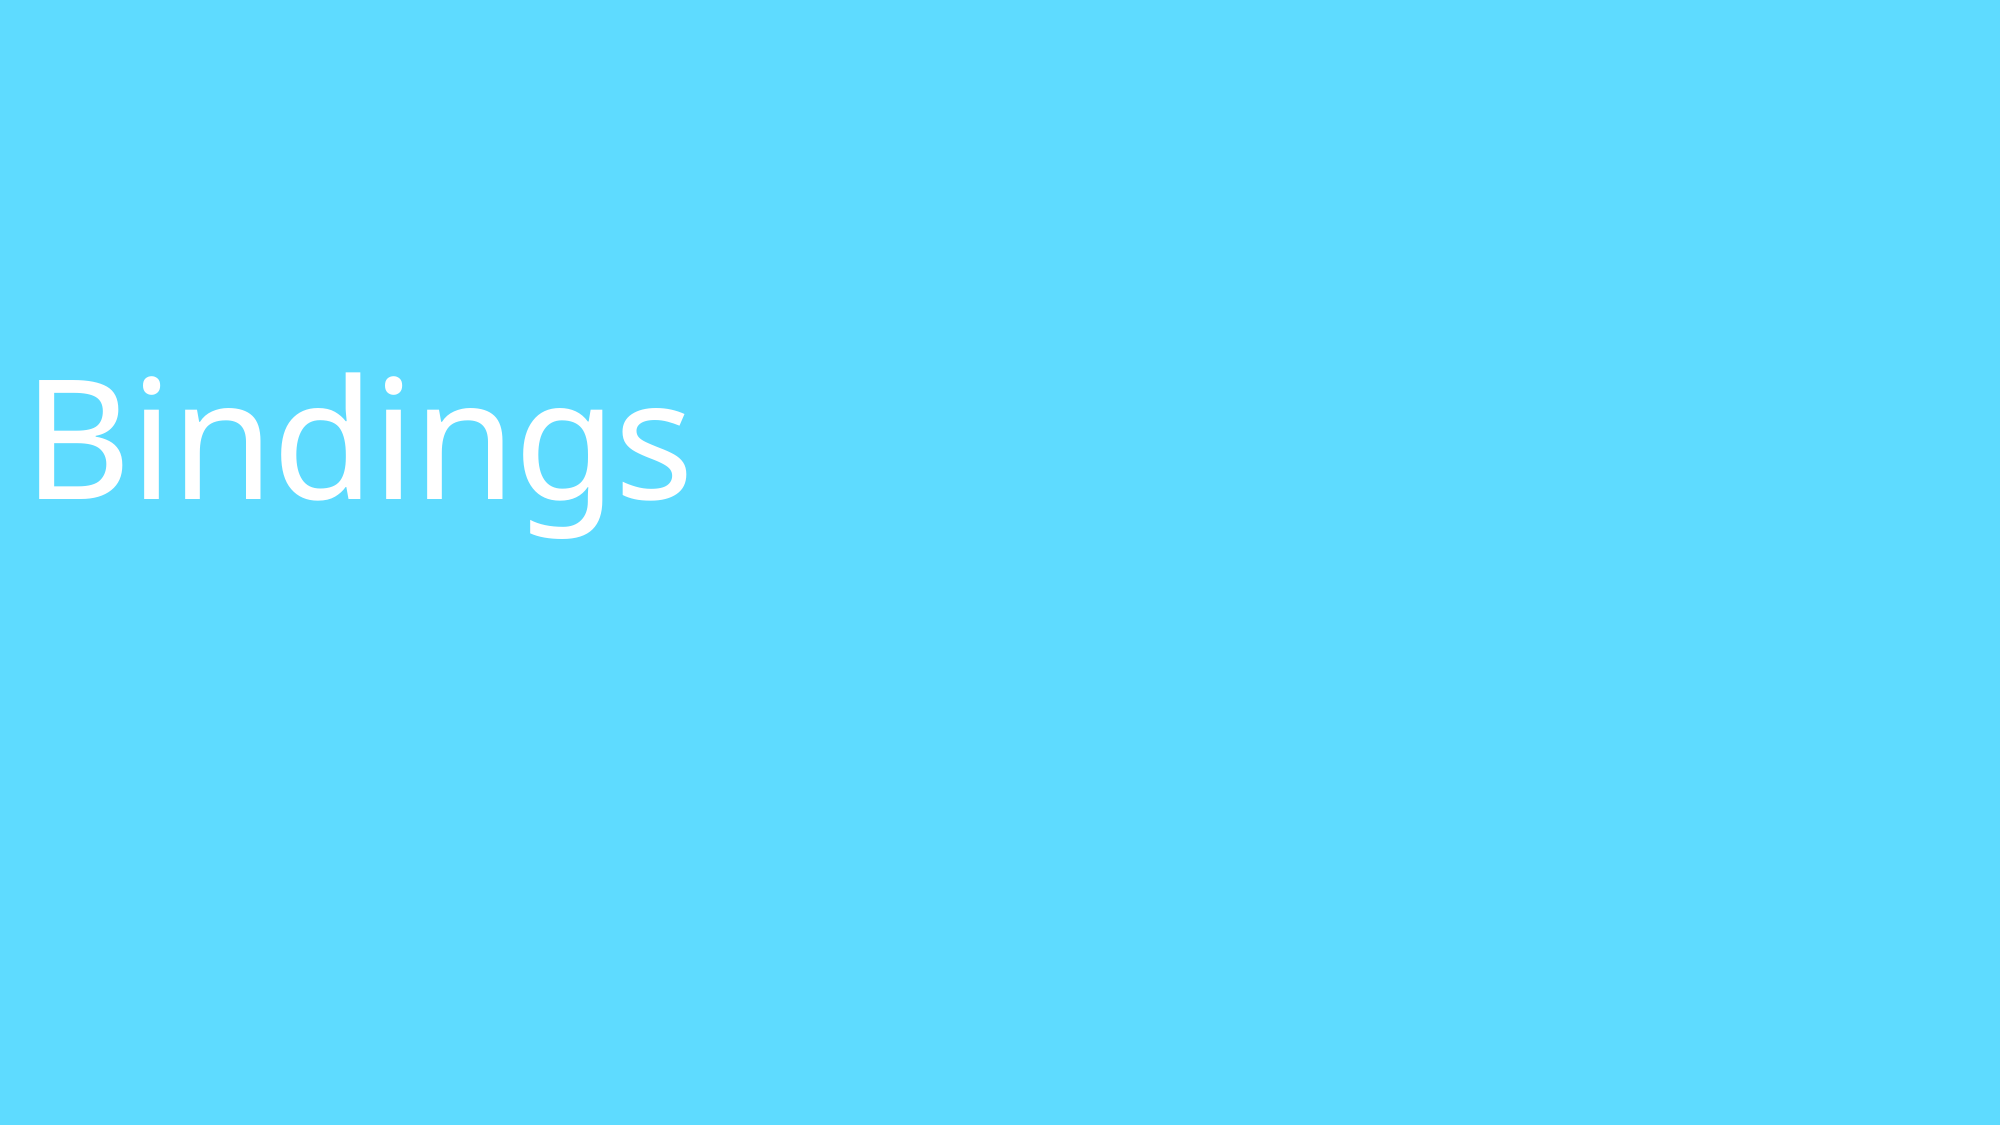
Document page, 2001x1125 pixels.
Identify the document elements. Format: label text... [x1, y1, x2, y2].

title Bindings [0, 340, 1912, 636]
